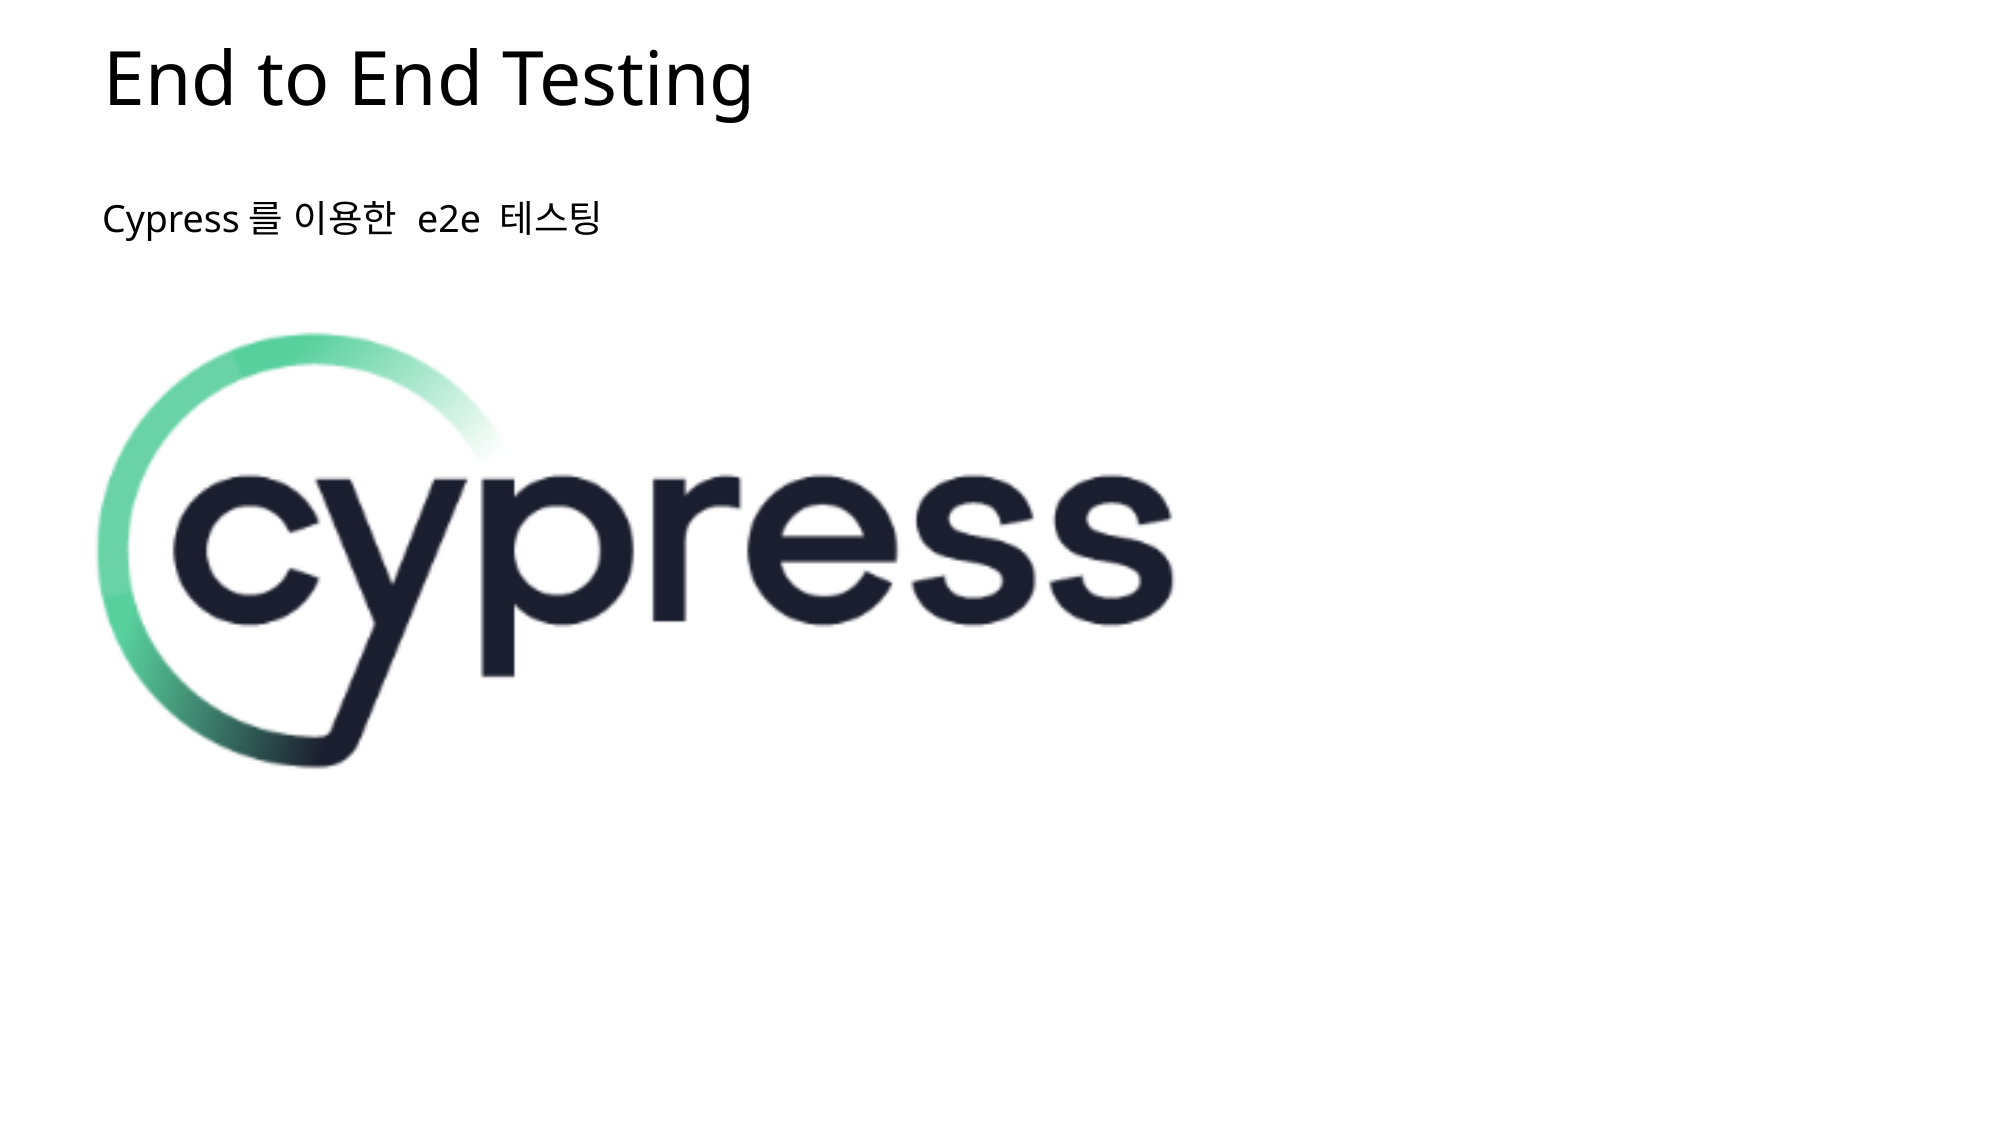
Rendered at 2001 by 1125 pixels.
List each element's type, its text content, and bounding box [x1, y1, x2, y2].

text_box End to End Testing [88, 23, 1205, 128]
picture [88, 292, 1206, 772]
text_box Cypress를 이용한 e2e 테스팅 [87, 187, 618, 248]
